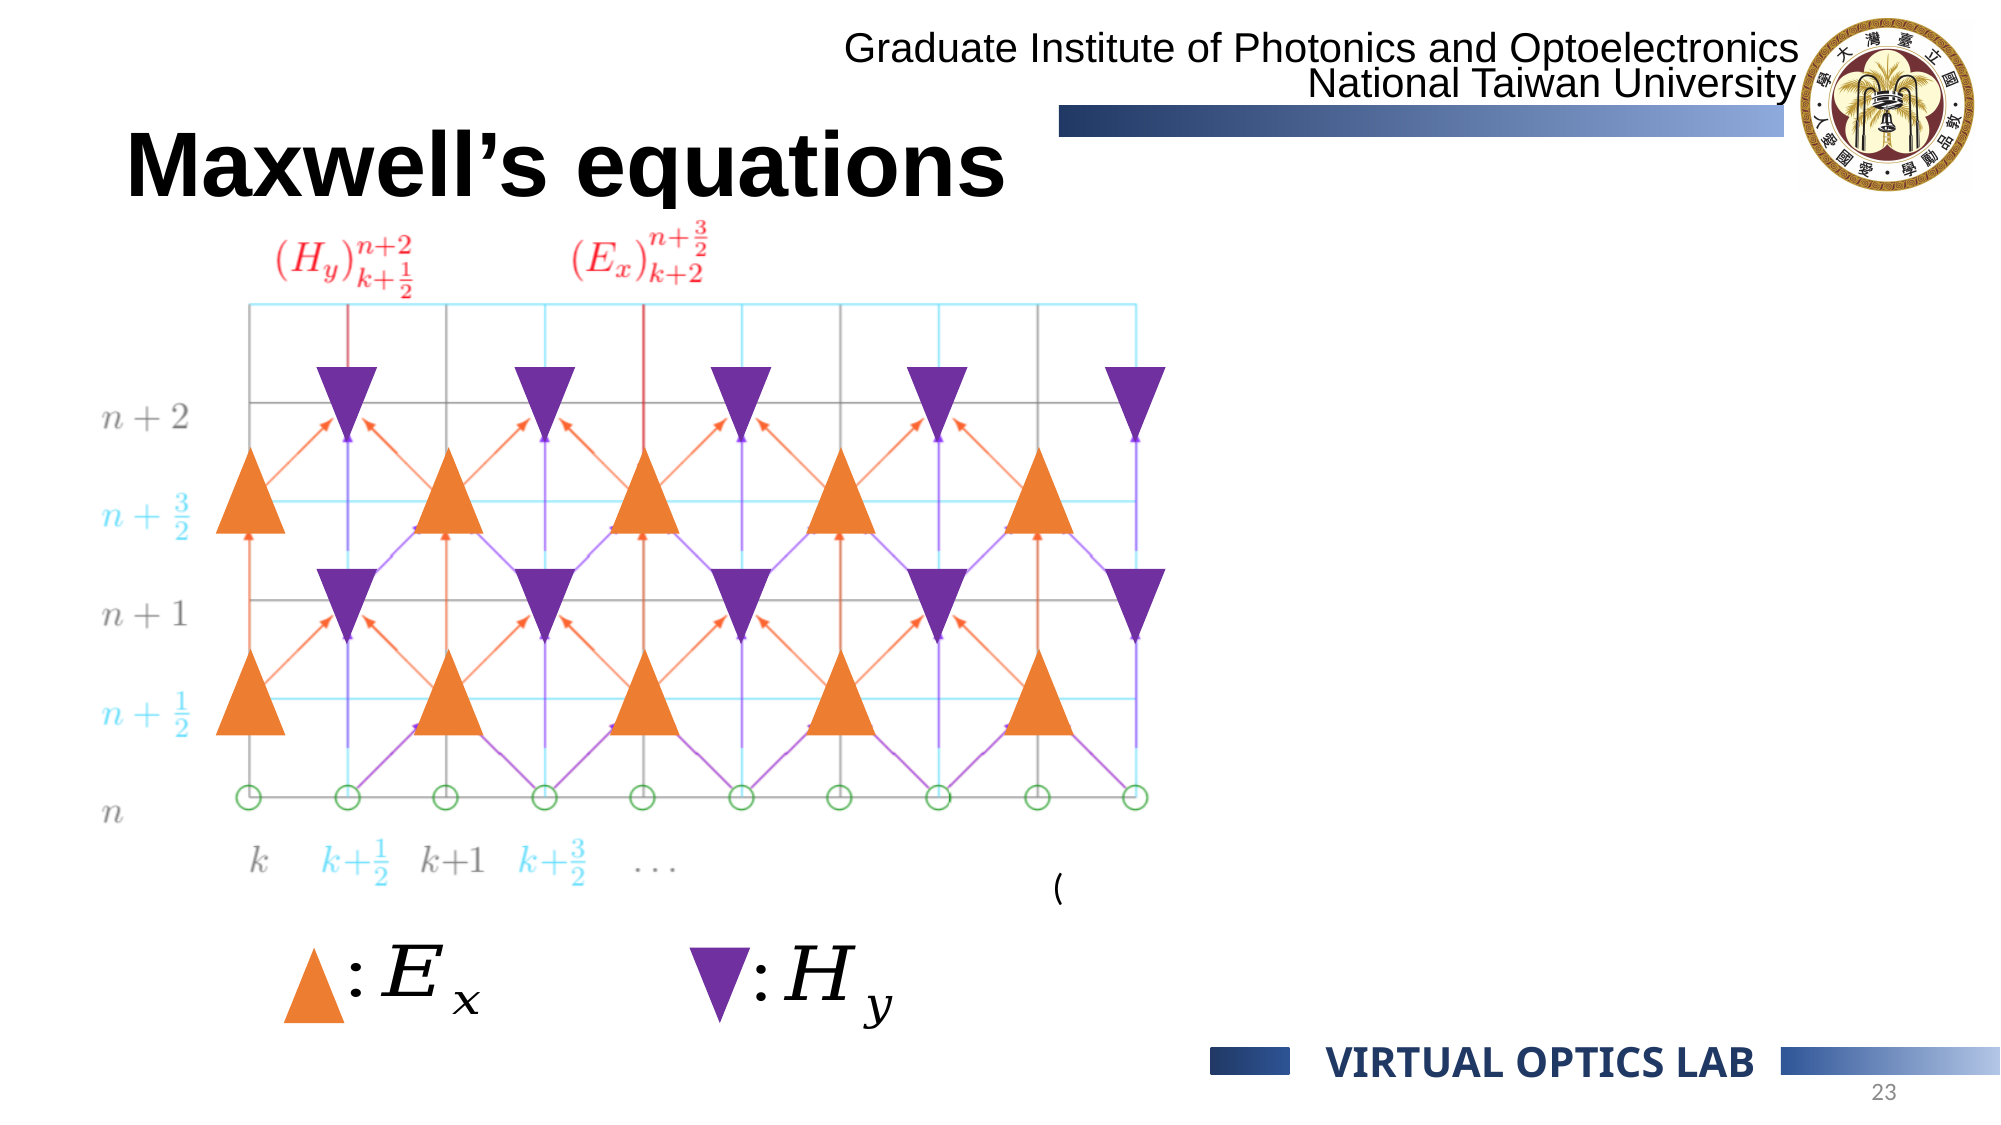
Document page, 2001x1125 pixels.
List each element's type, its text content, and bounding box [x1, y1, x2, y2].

text_box [1058, 105, 1785, 137]
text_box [215, 447, 1074, 534]
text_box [316, 367, 1166, 443]
picture [1799, 18, 1975, 192]
text_box Maxwell’s equations [110, 58, 1836, 276]
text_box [316, 568, 1166, 645]
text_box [54, 209, 1229, 1029]
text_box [215, 648, 1074, 736]
slide_number 23 [1462, 1060, 1912, 1121]
